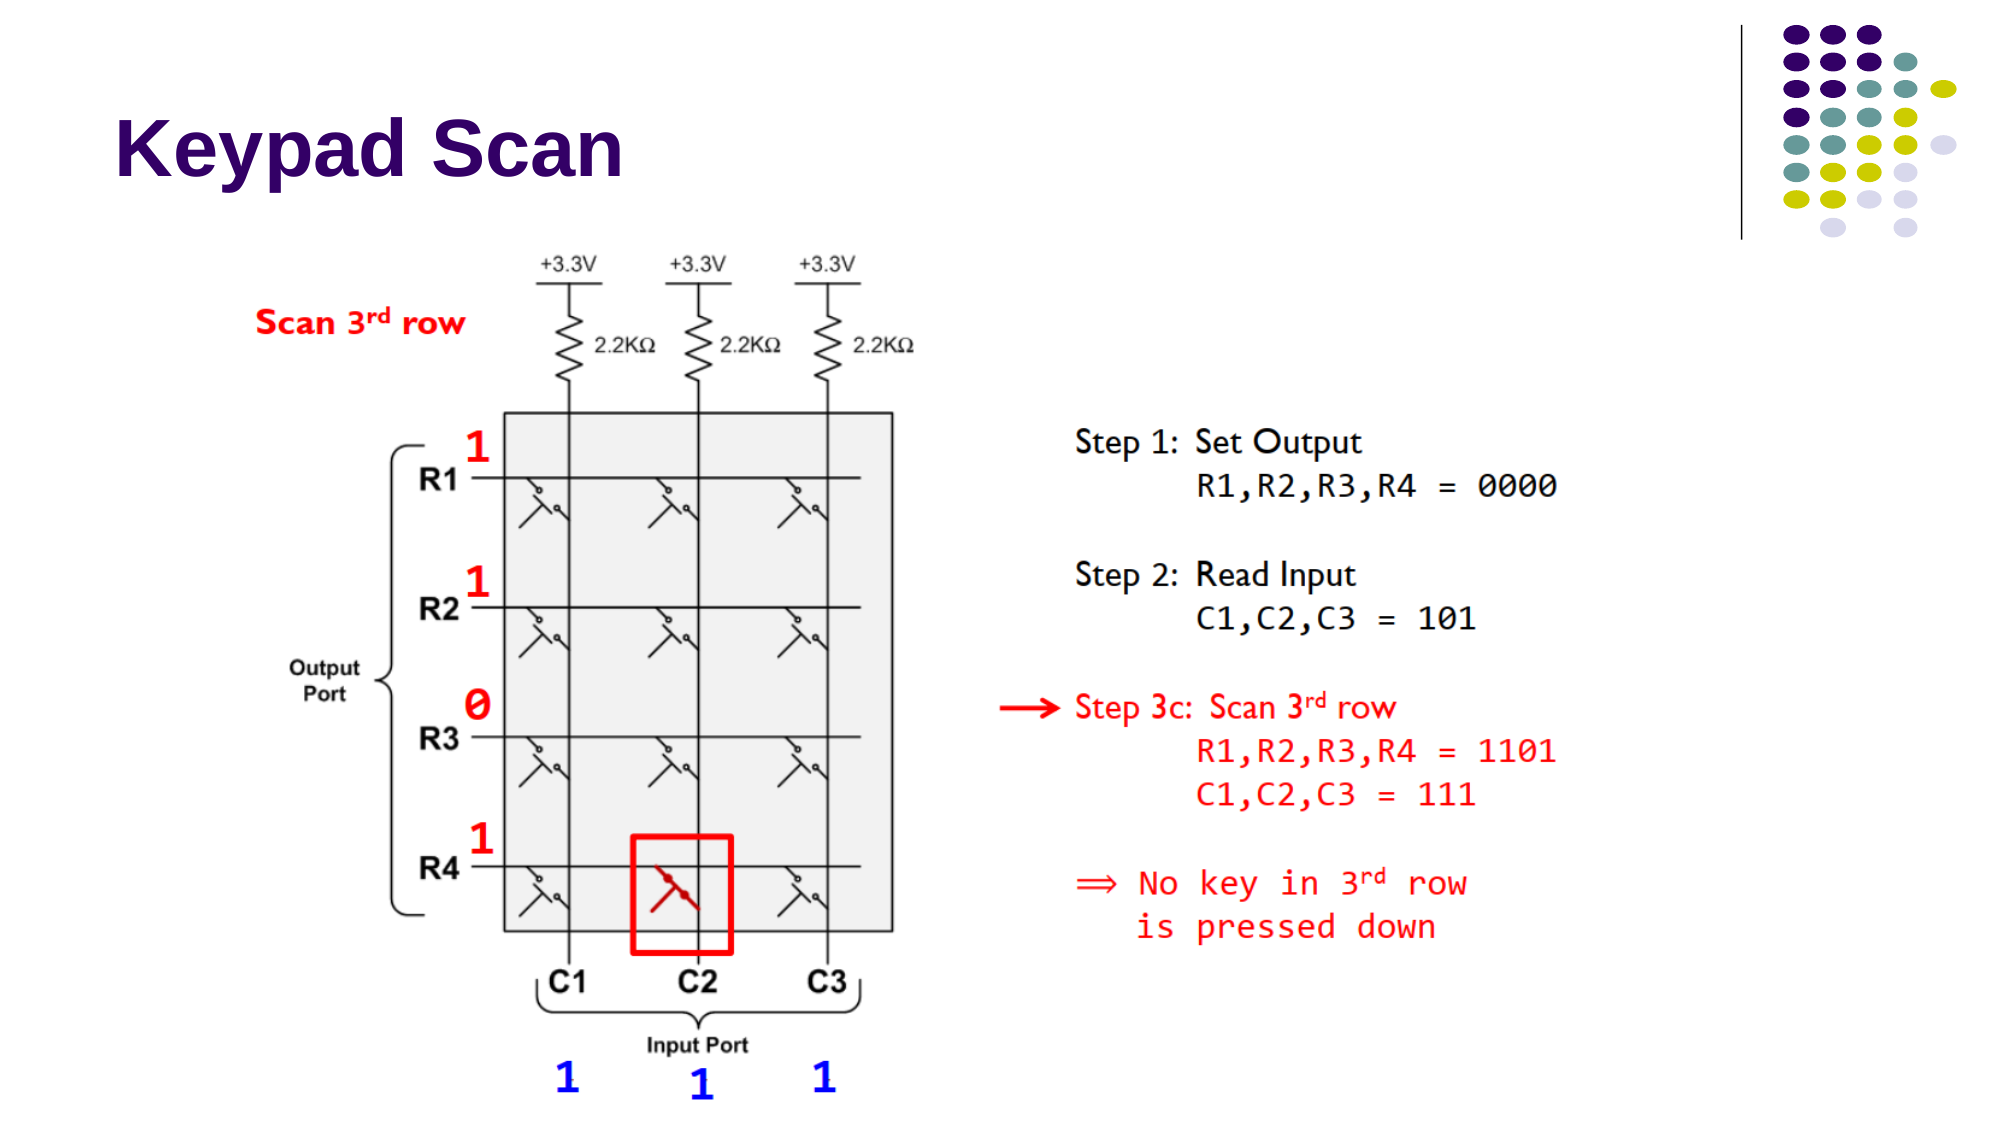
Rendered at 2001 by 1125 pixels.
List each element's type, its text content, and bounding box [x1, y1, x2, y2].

picture [237, 251, 1582, 1108]
title Keypad Scan [99, 42, 1750, 200]
